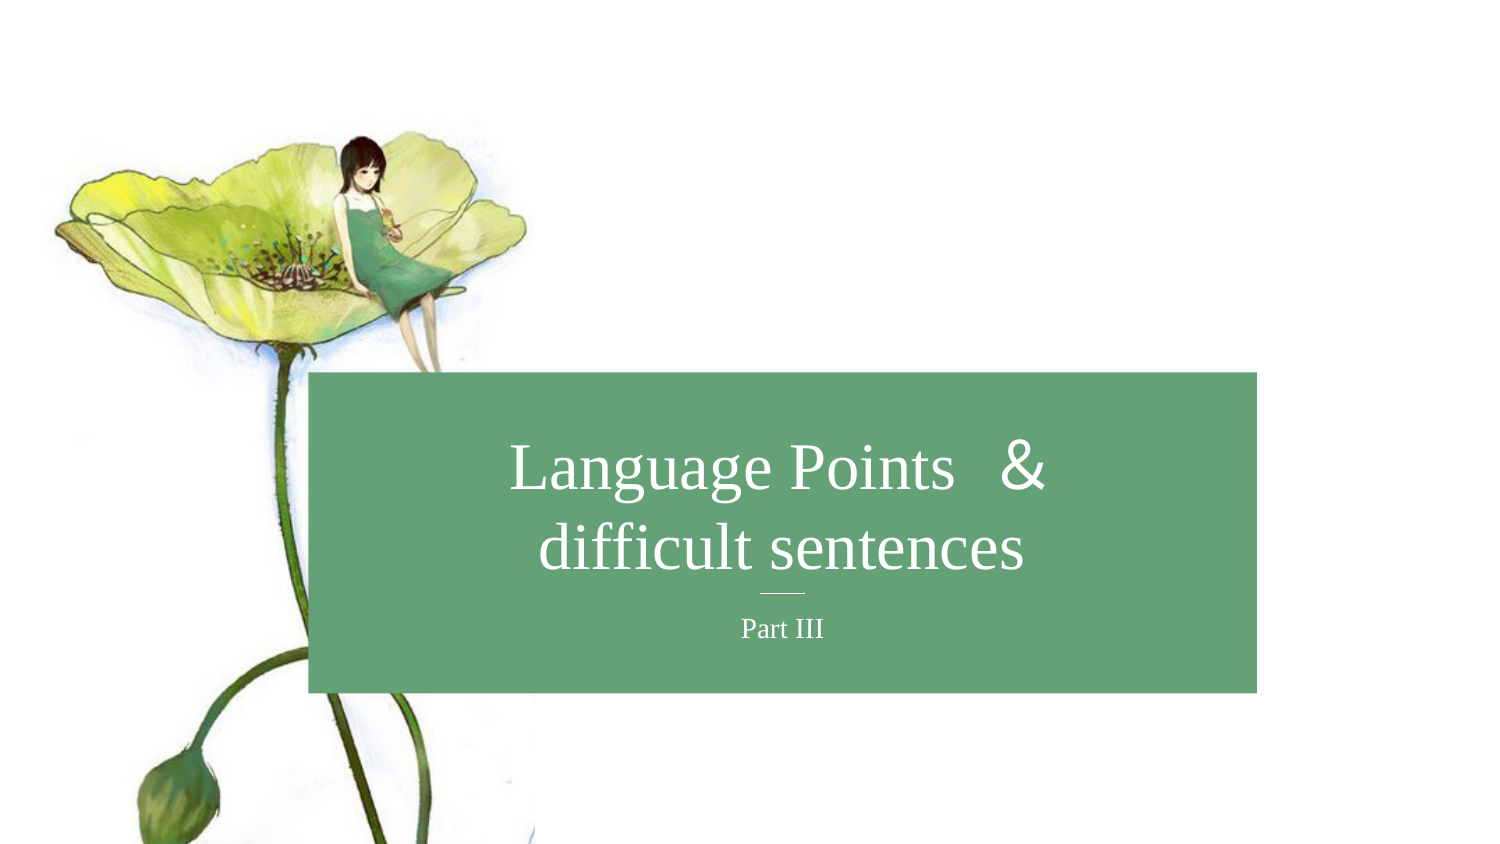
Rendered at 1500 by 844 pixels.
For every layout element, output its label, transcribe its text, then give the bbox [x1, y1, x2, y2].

picture [41, 113, 535, 844]
text_box Language Points ＆ difficult sentences [535, 415, 1250, 590]
text_box [535, 371, 1258, 694]
text_box Part III [535, 601, 1250, 652]
